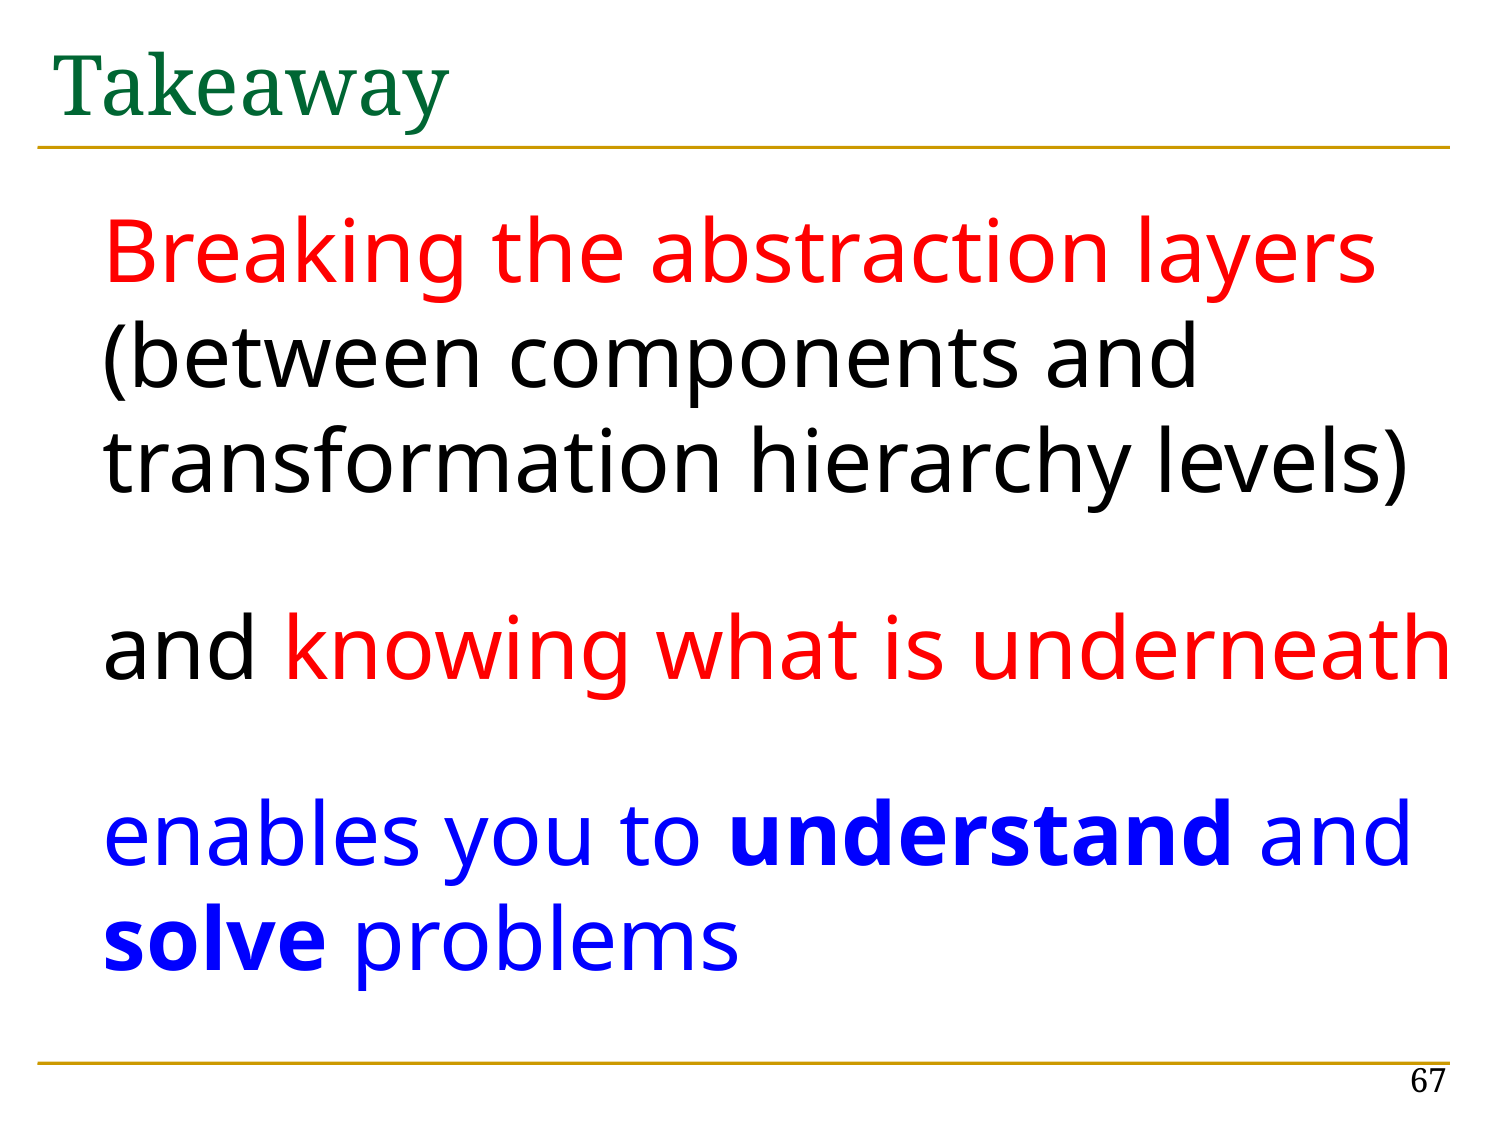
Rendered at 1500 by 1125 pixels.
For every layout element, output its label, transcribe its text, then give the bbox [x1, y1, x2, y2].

list Breaking the abstraction layers (between components and transformation hierarchy levels) and knowing what is underneath enables you to understand and solve problems [87, 187, 1500, 1040]
slide_number 67 [1111, 1036, 1462, 1112]
title Takeaway [37, 24, 1450, 200]
